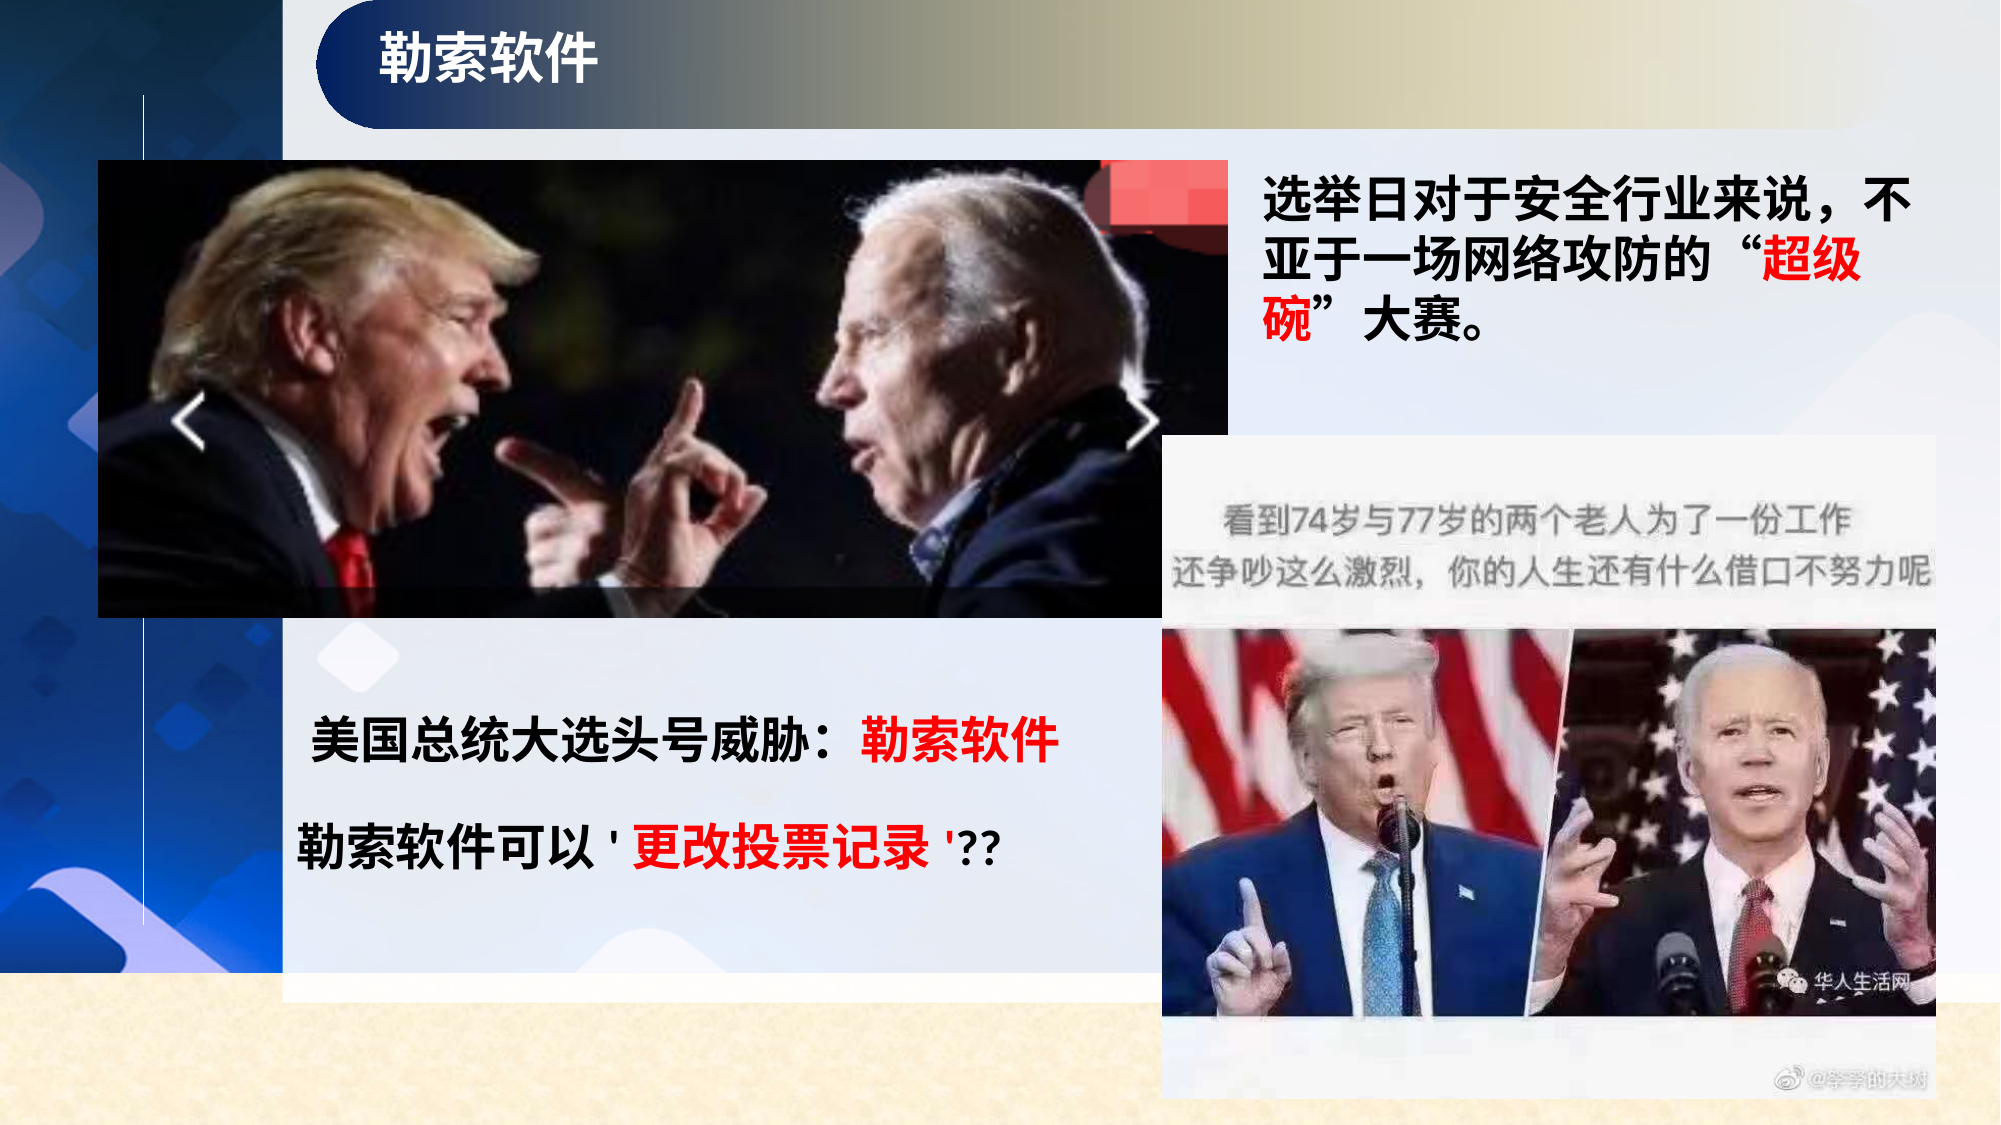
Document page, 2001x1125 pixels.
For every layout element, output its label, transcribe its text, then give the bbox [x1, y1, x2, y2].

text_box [316, 0, 1899, 129]
picture [0, 0, 2001, 1125]
text_box 勒索软件可以'更改投票记录'?? [281, 807, 1042, 883]
text_box 选举日对于安全行业来说，不亚于一场网络攻防的“超级碗”大赛。 [1247, 160, 1960, 355]
text_box 美国总统大选头号威胁：勒索软件 [296, 700, 1076, 776]
